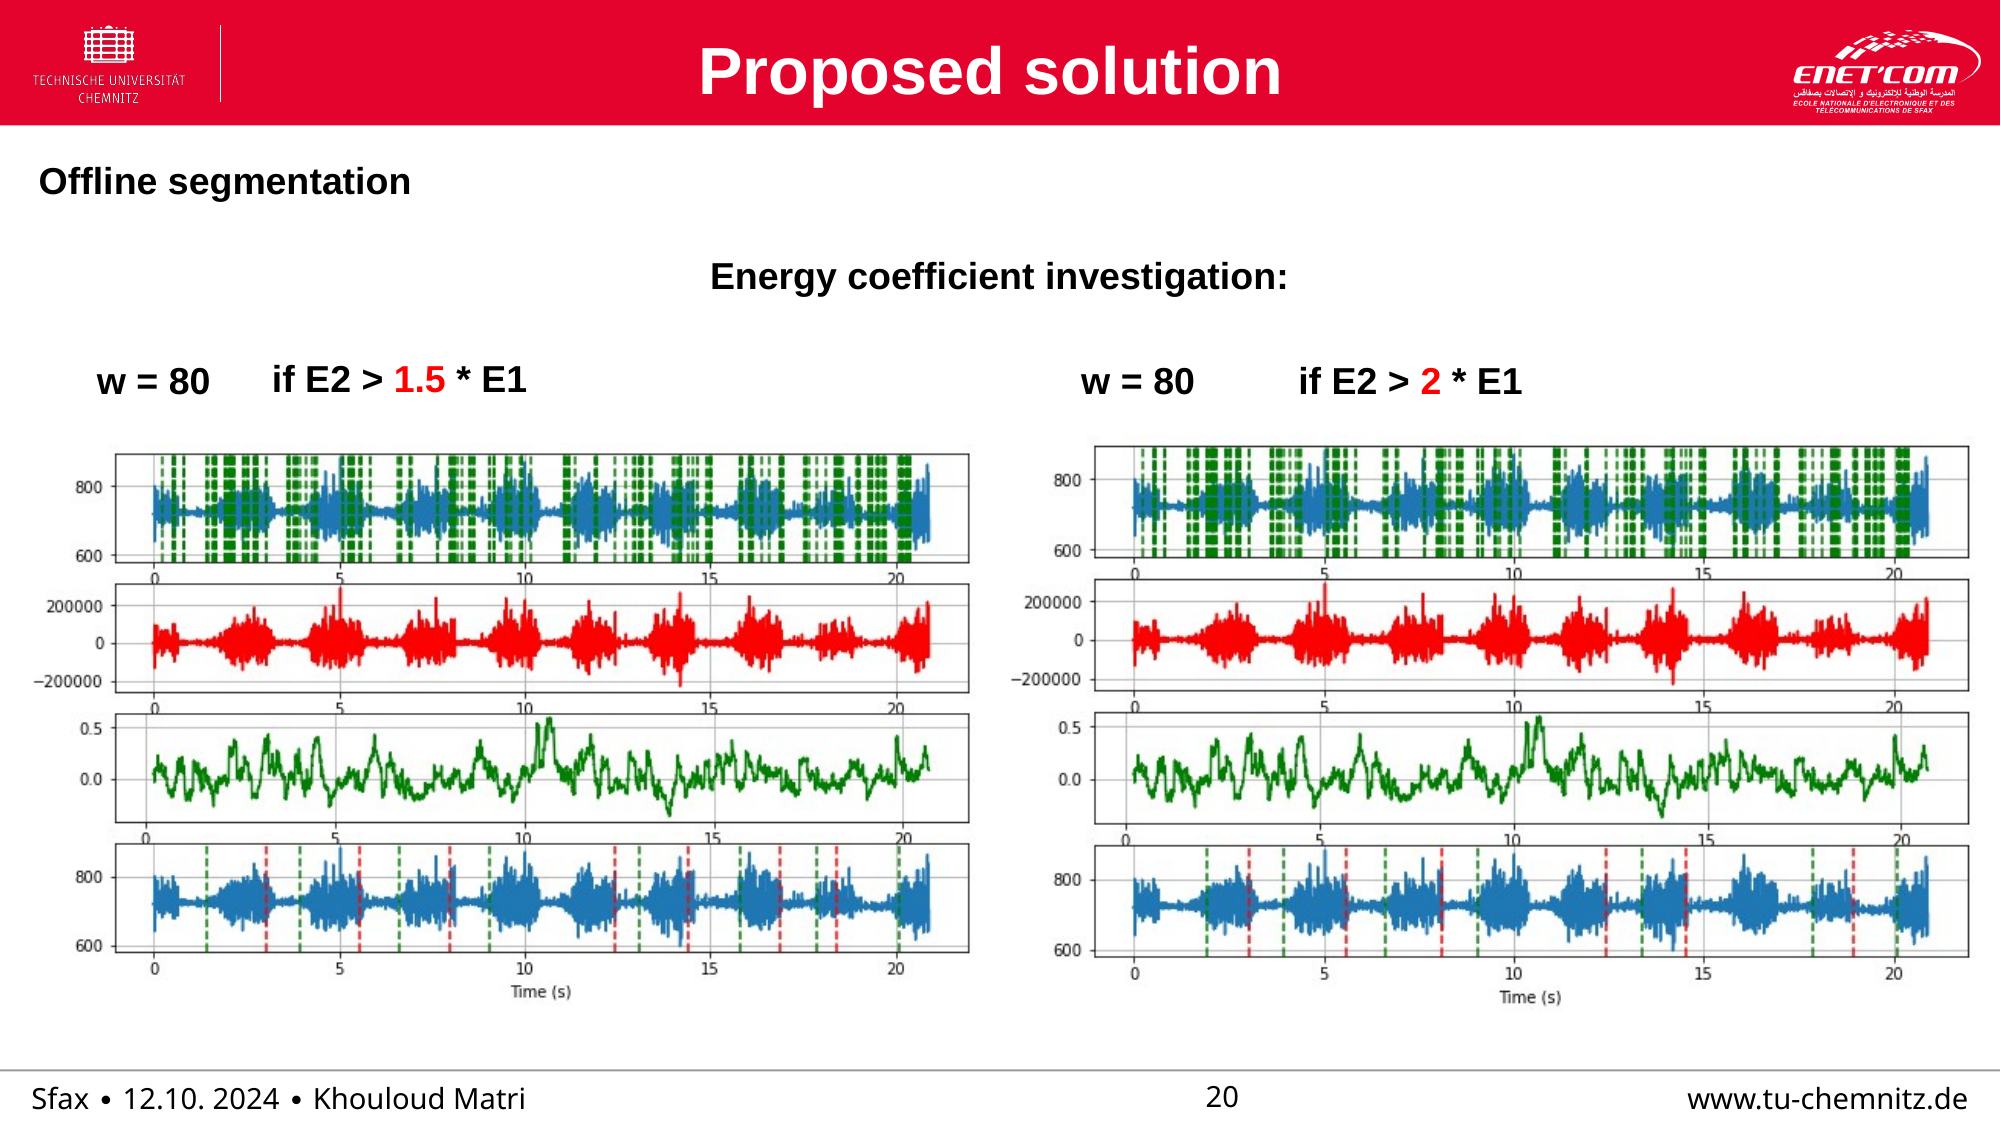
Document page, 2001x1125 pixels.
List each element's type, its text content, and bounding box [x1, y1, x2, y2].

picture [0, 0, 218, 136]
picture [1793, 30, 1981, 113]
picture [999, 435, 1979, 1016]
text_box w = 80 [1066, 349, 1210, 410]
picture [22, 443, 979, 1011]
text_box w = 80 [82, 349, 226, 410]
text_box Energy coefficient investigation: [695, 244, 1305, 305]
text_box if E2 > 2 * E1 [1283, 349, 1538, 410]
text_box if E2 > 1.5 * E1 [256, 347, 543, 407]
text_box Offline segmentation [23, 149, 438, 210]
title Proposed solution [143, 36, 1857, 114]
